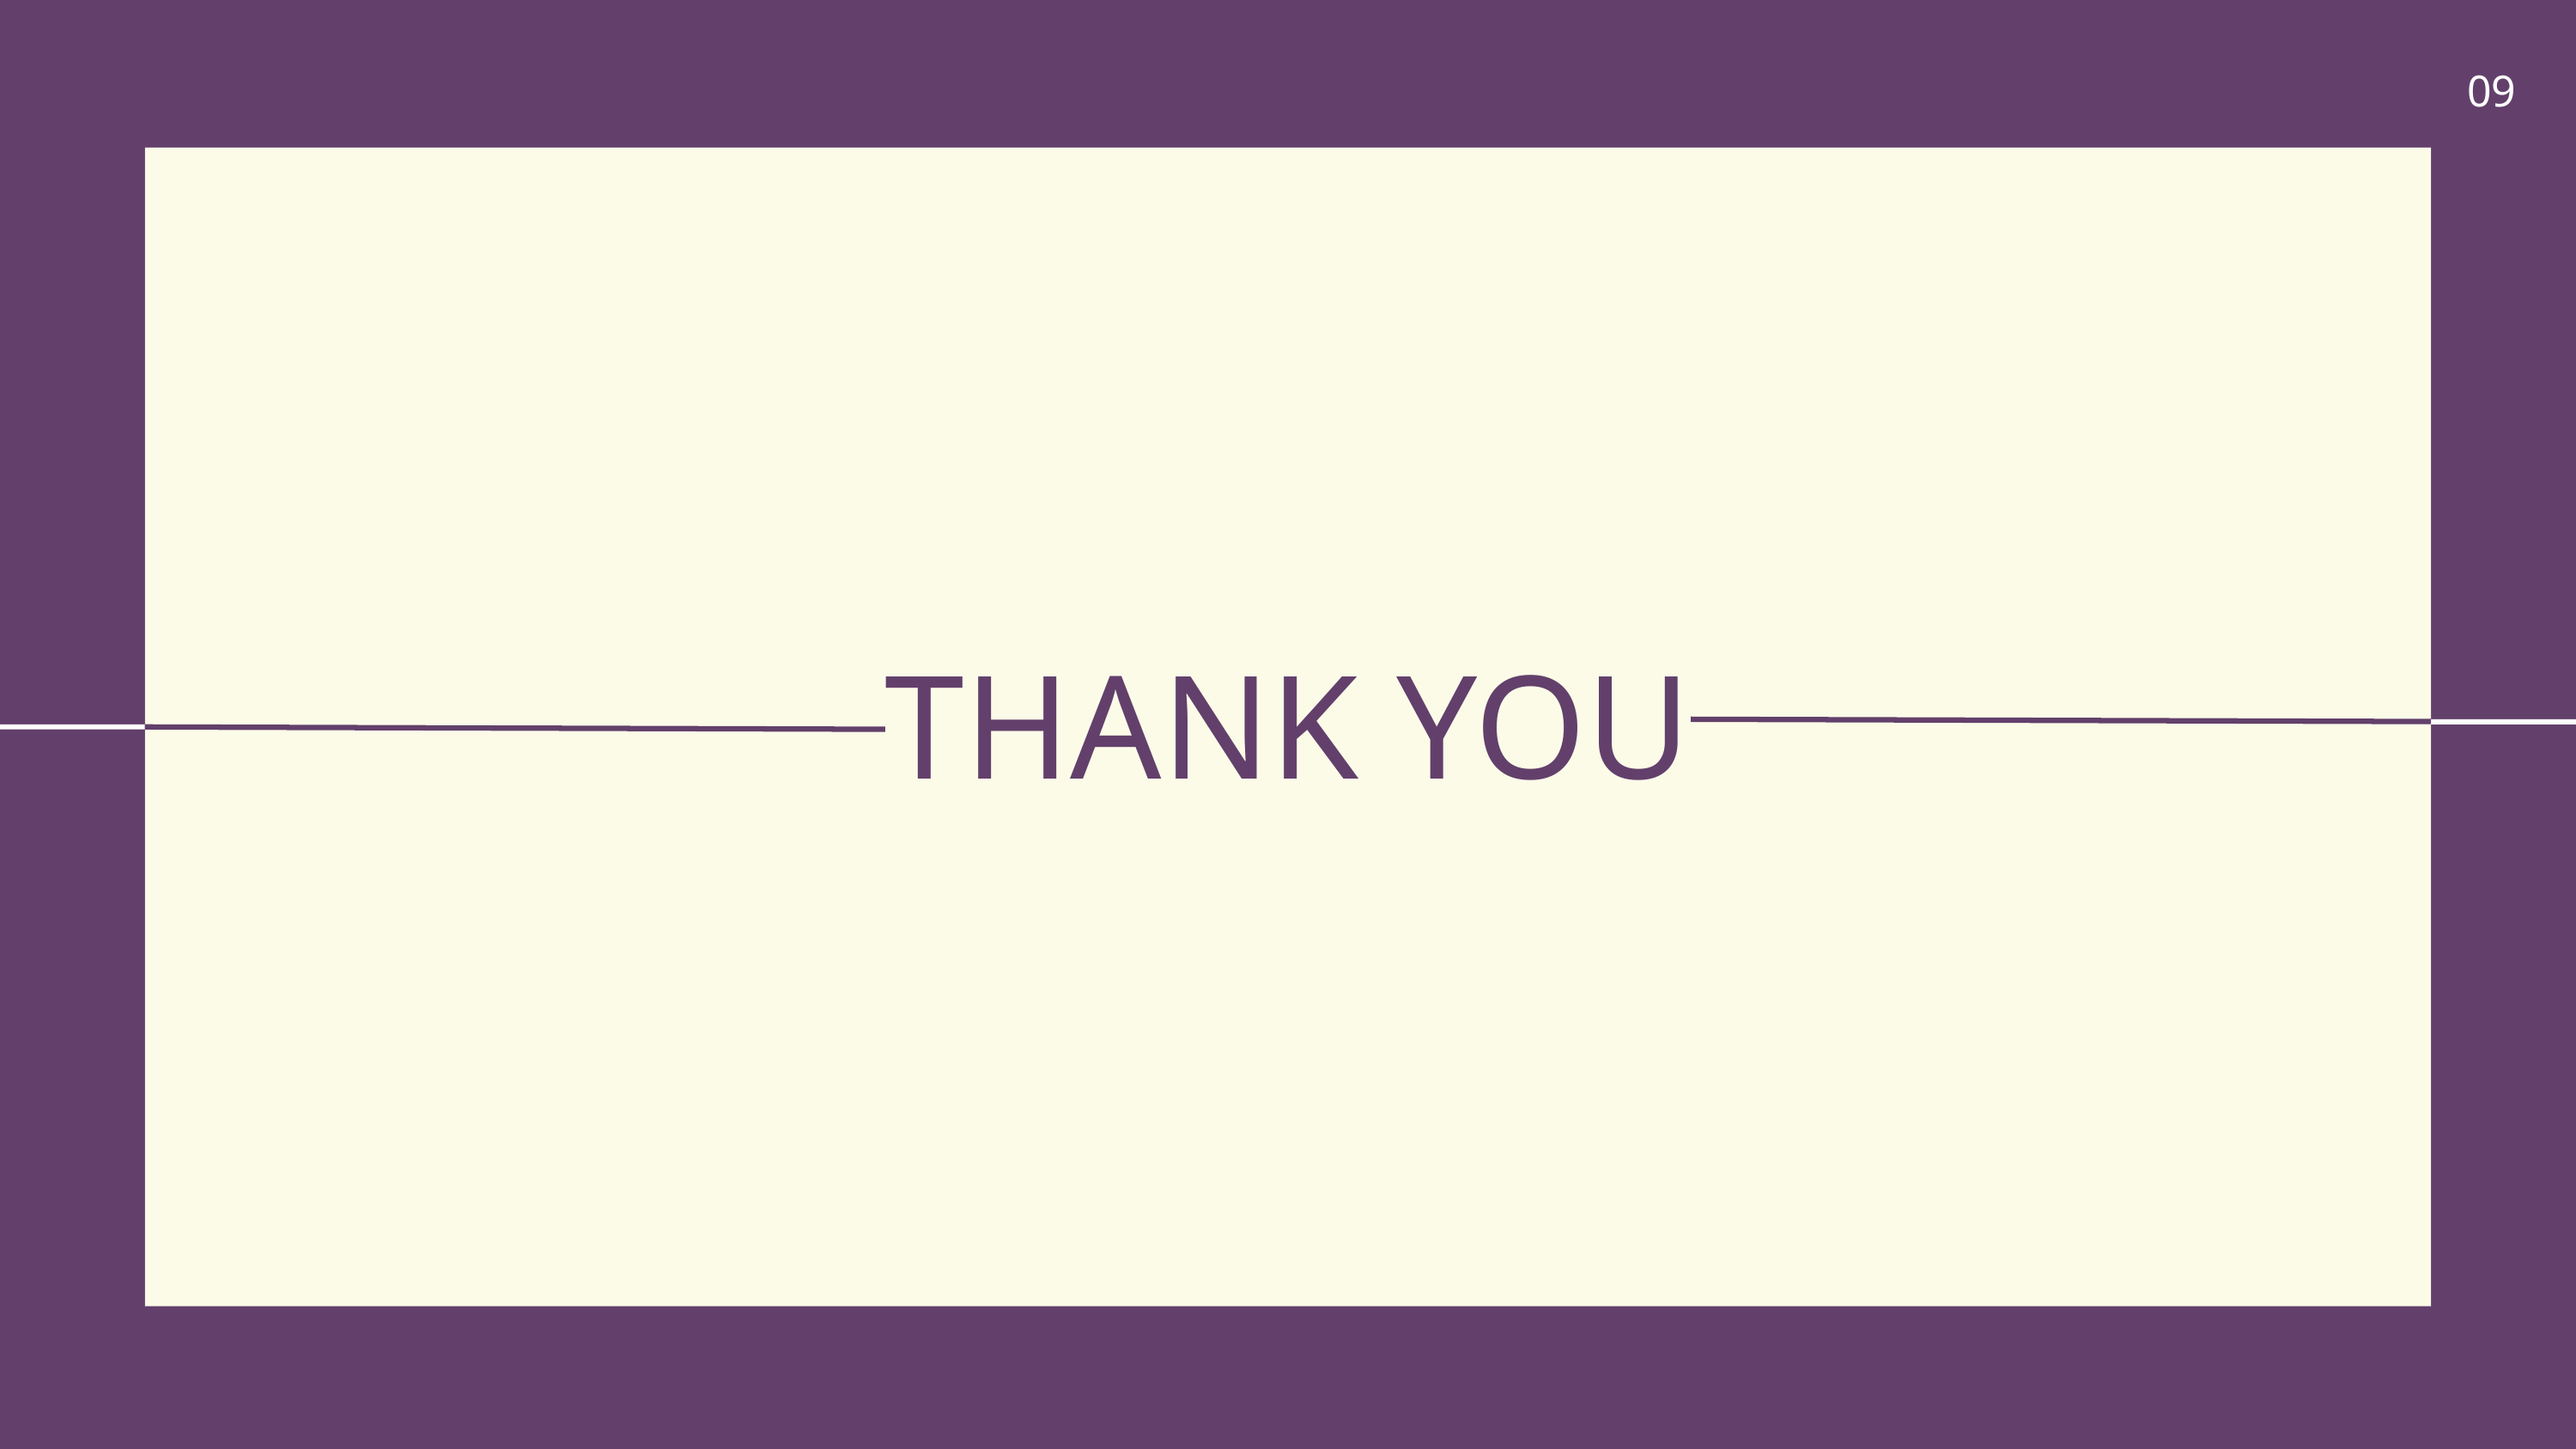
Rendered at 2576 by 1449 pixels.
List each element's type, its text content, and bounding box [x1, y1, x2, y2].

text_box [144, 147, 2432, 1307]
text_box [2363, 718, 2576, 724]
text_box 09 [2300, 55, 2517, 116]
text_box [0, 724, 213, 730]
text_box THANK YOU [428, 667, 2148, 808]
